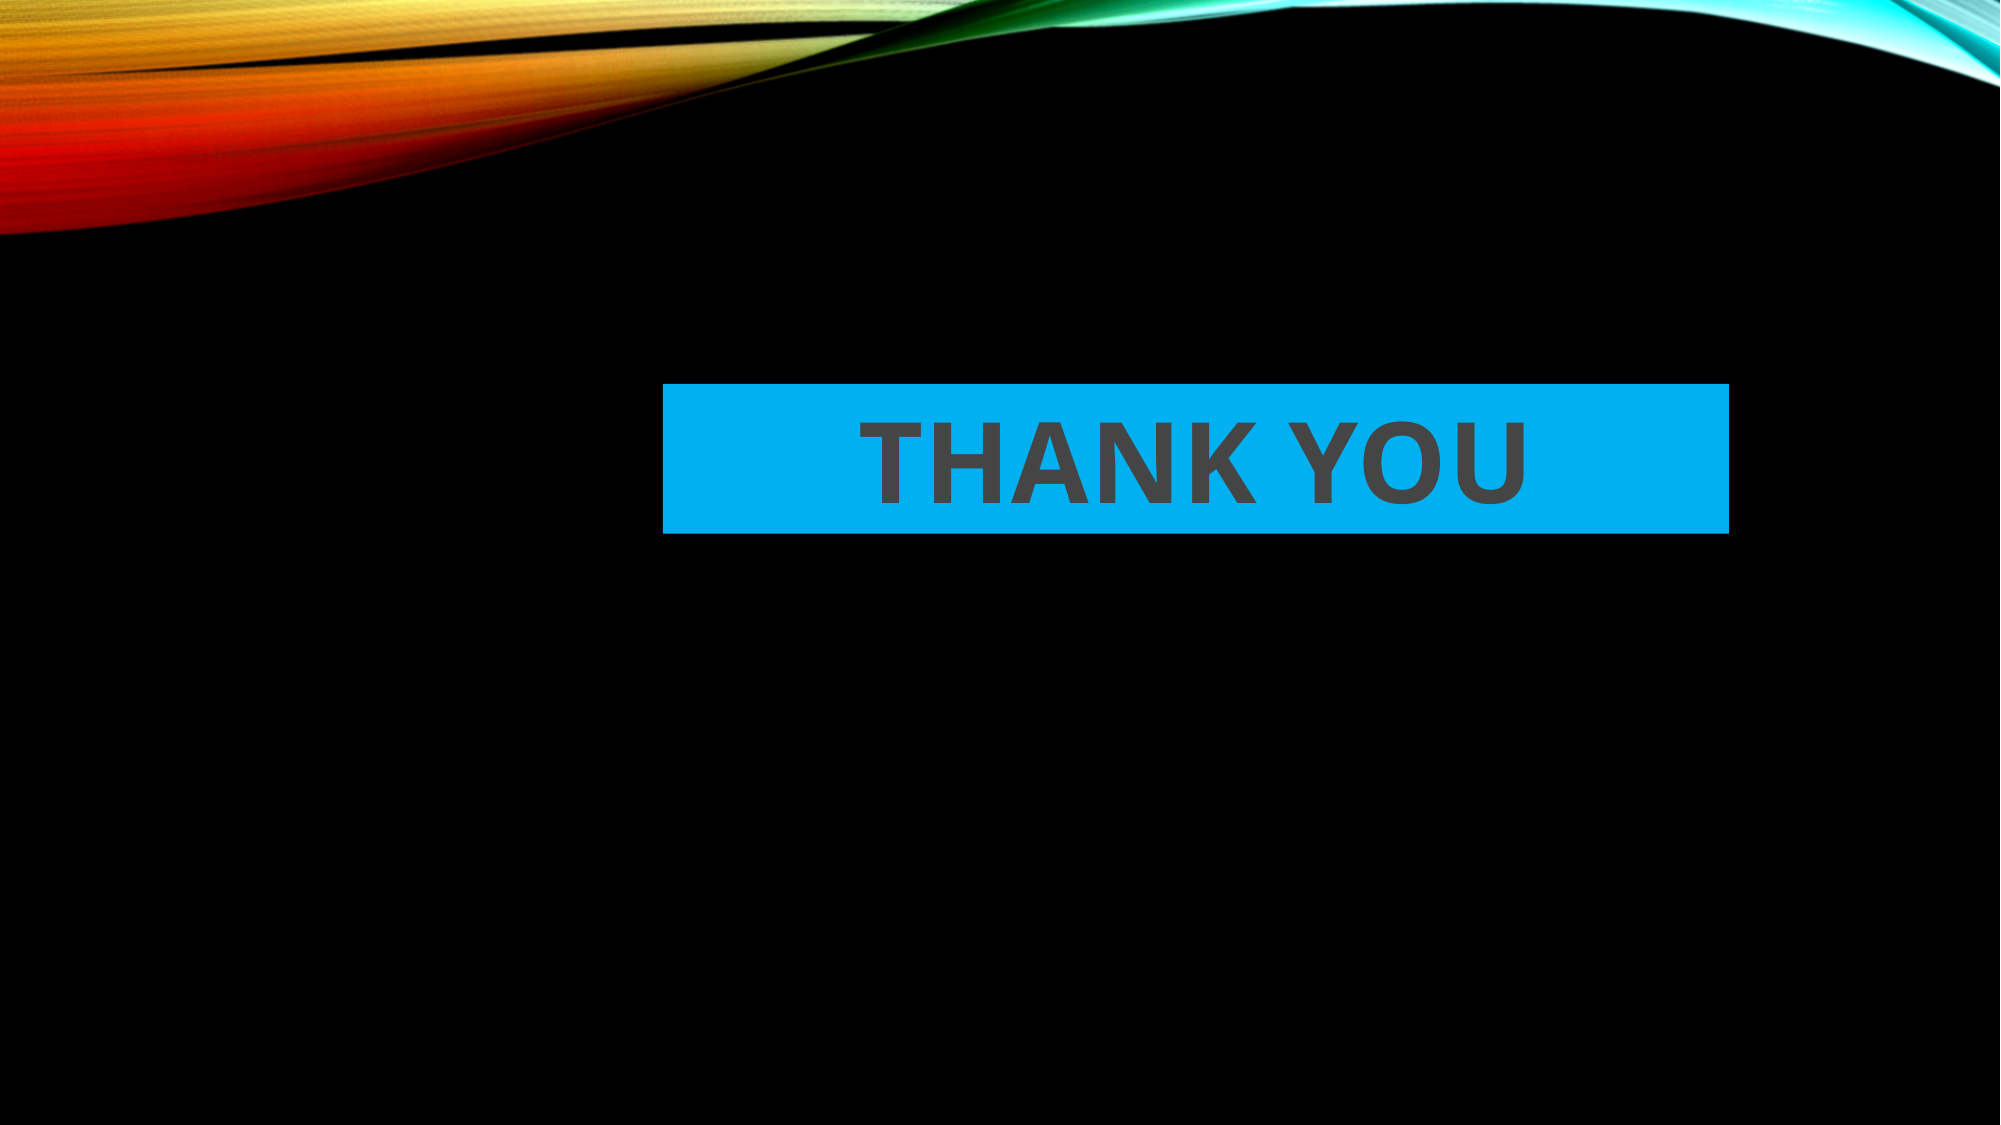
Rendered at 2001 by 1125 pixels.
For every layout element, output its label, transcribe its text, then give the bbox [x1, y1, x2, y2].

text_box THANK YOU [662, 383, 1729, 534]
picture [0, 0, 2000, 237]
